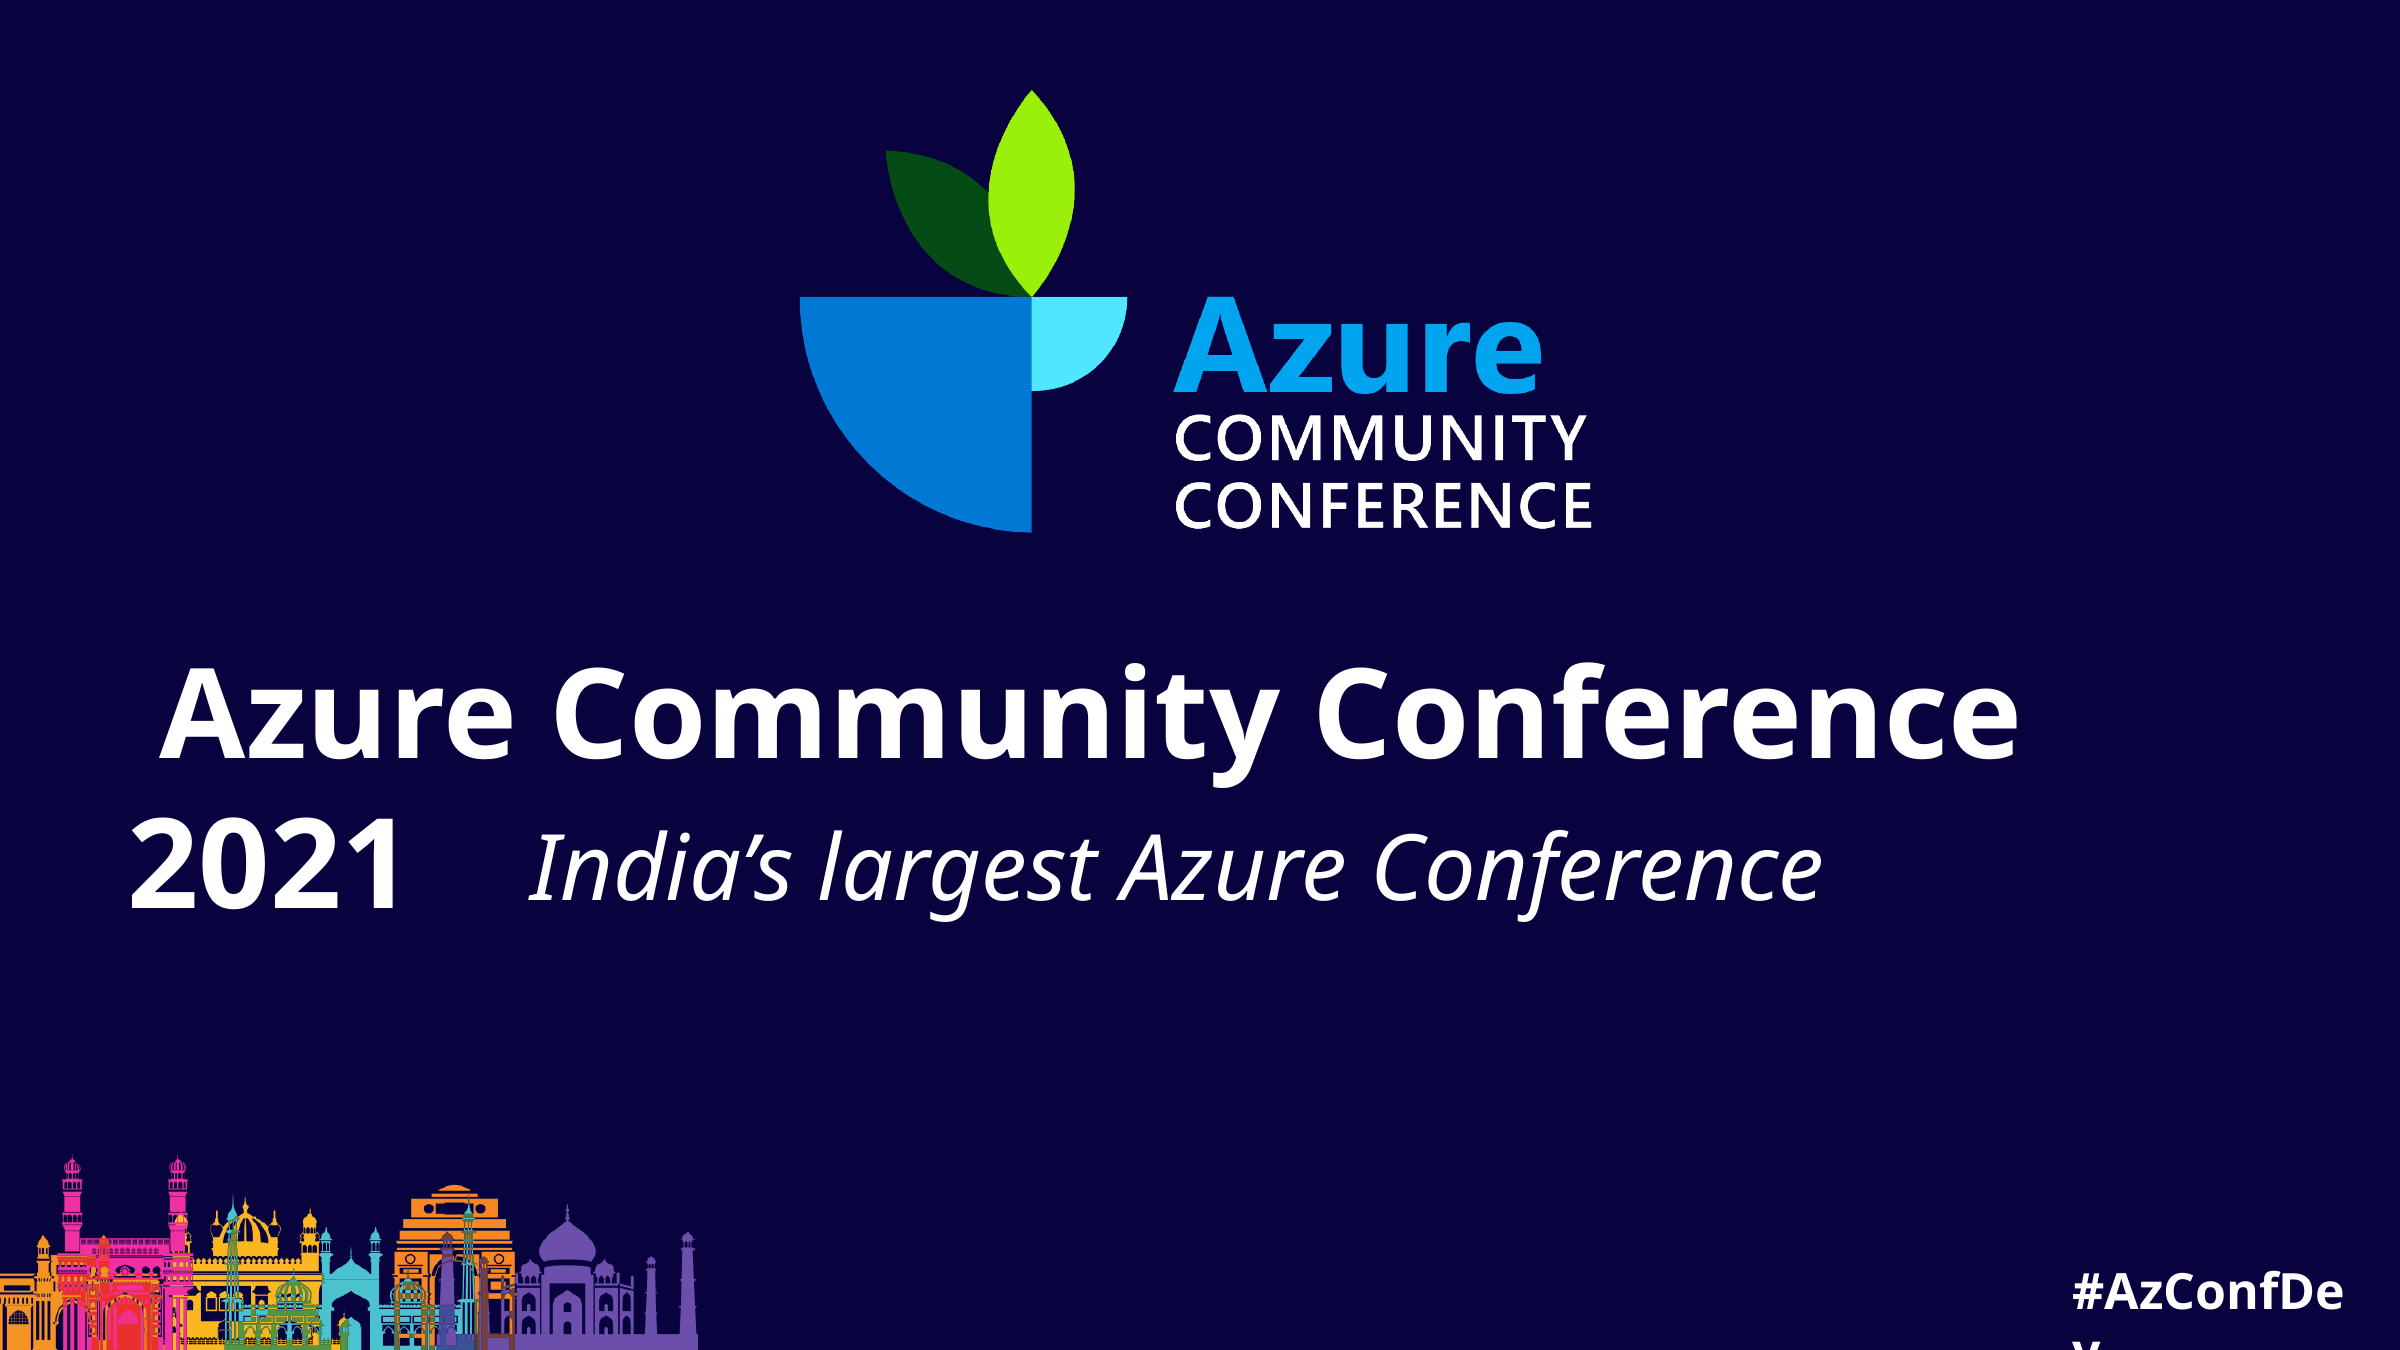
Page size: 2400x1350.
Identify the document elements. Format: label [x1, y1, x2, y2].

picture [0, 1154, 698, 1350]
picture [784, 72, 1616, 556]
